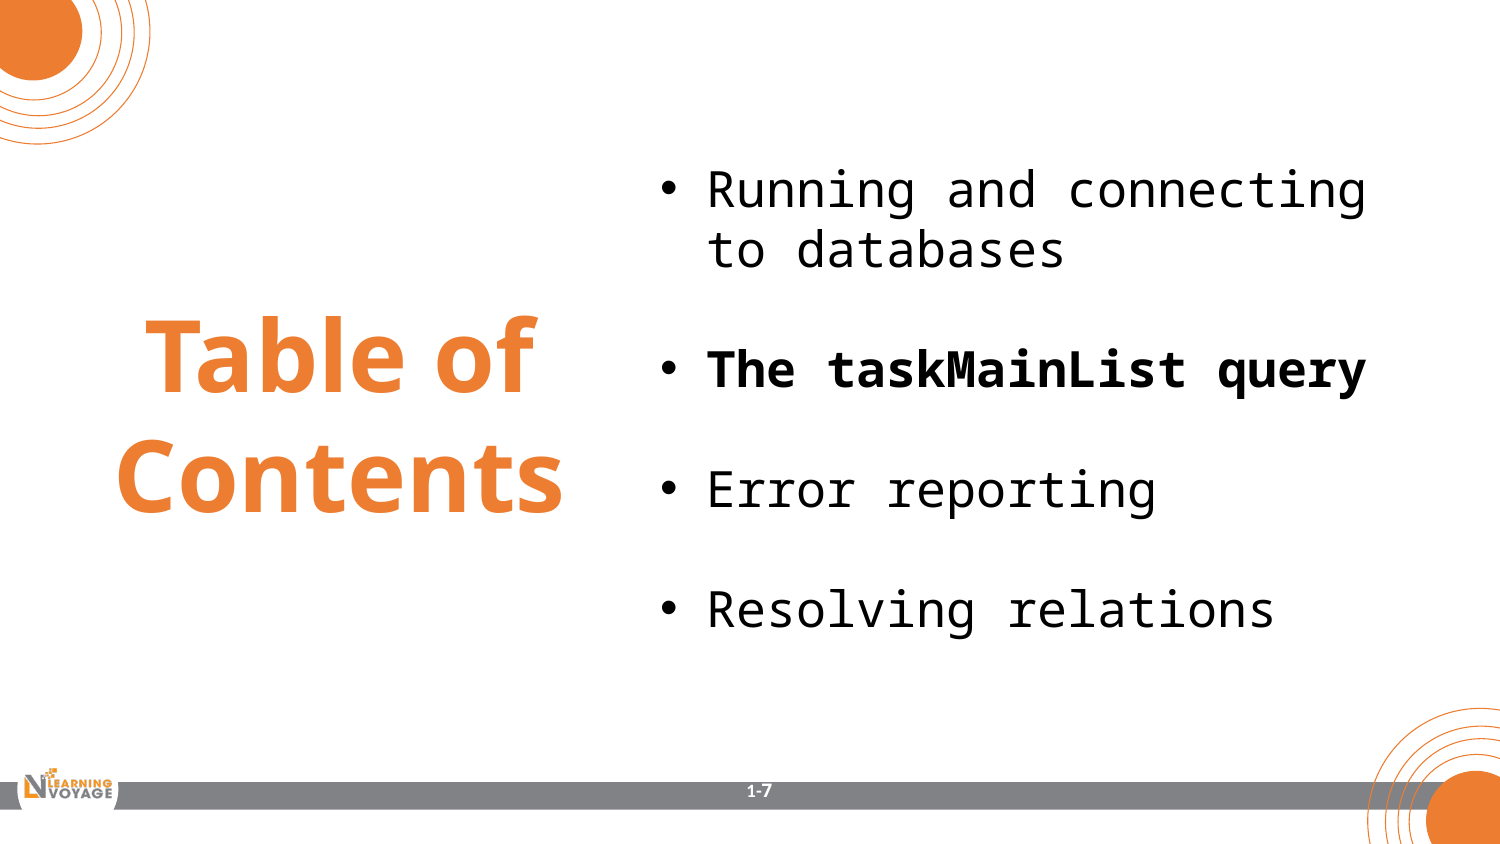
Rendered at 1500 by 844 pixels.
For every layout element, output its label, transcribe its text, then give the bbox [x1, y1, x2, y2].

text_box [1408, 753, 1500, 844]
text_box [1384, 725, 1500, 844]
slide_number 1-7 [673, 766, 788, 817]
text_box [1397, 738, 1500, 844]
text_box [0, 0, 135, 129]
text_box [0, 0, 151, 145]
text_box [0, 0, 123, 117]
text_box Running and connecting to databases The taskMainList query Error reporting Resolving relations [645, 150, 1427, 646]
text_box Table of Contents [45, 285, 634, 541]
text_box [0, 0, 102, 101]
picture [0, 706, 144, 844]
text_box [1426, 770, 1500, 844]
text_box [0, 0, 84, 82]
text_box [1367, 707, 1500, 844]
